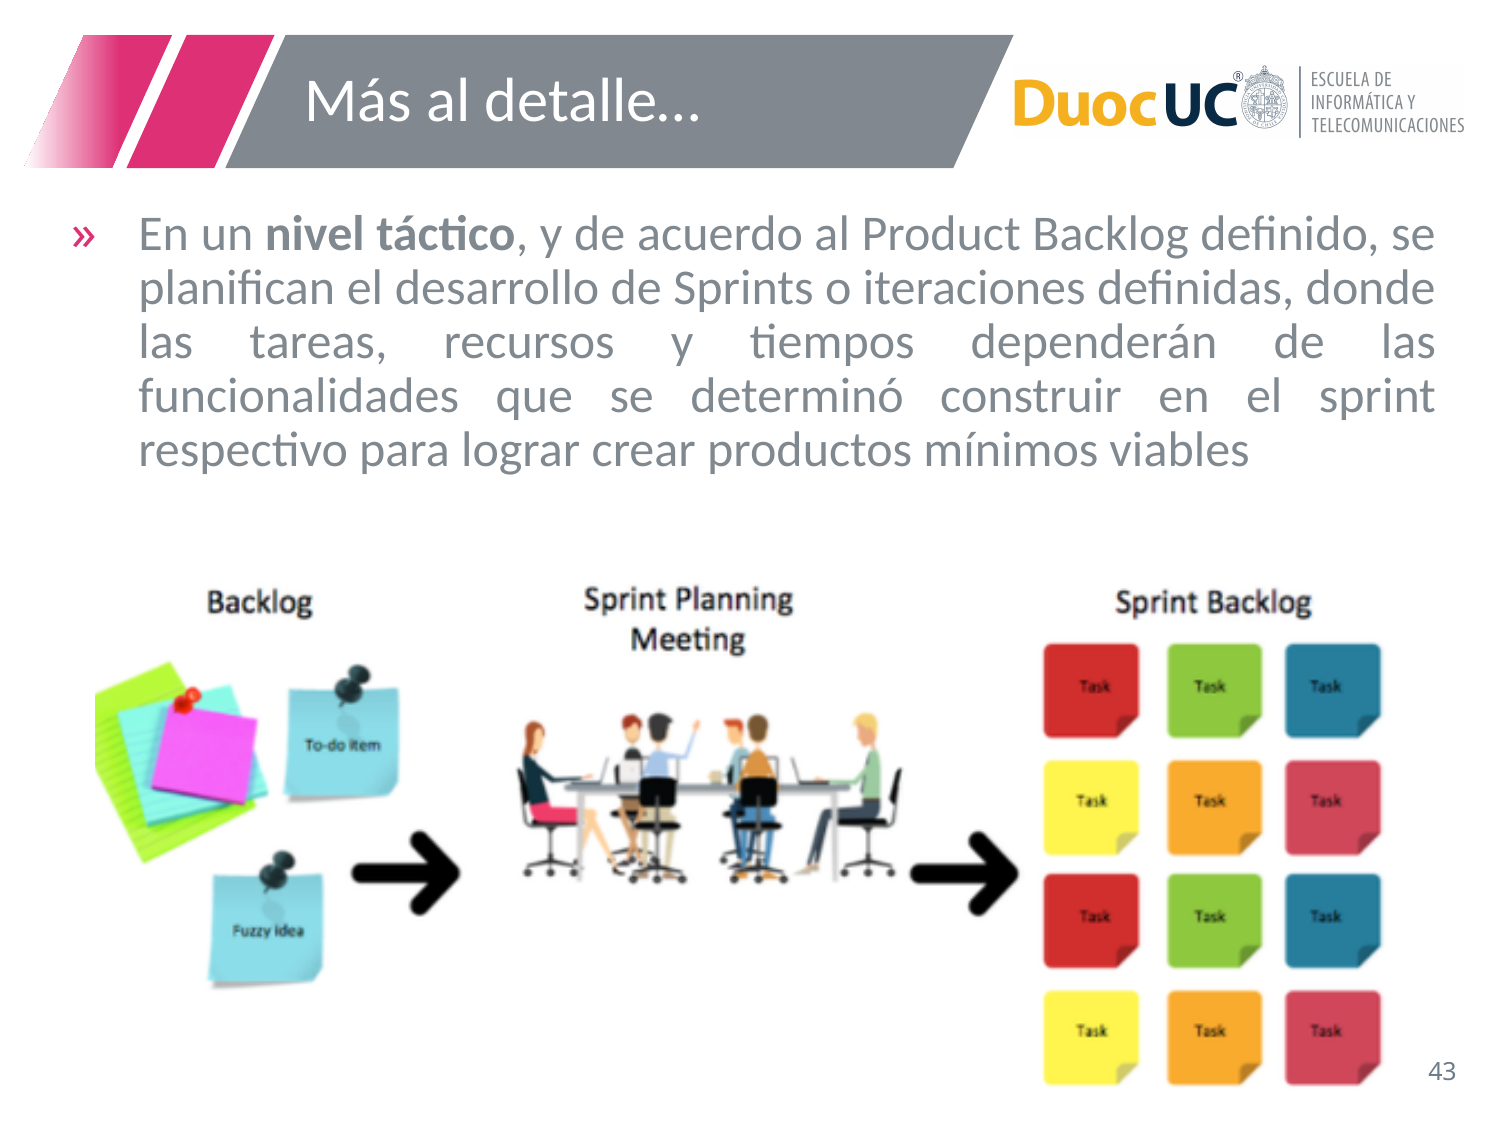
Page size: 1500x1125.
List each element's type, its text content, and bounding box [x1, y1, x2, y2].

list En un nivel táctico, y de acuerdo al Product Backlog definido, se planifican el desarrollo de Sprints o iteraciones definidas, donde las tareas, recursos y tiempos dependerán de las funcionalidades que se determinó construir en el sprint respectivo para lograr crear productos mínimos viables [48, 199, 1452, 1043]
picture [1013, 63, 1465, 140]
picture [94, 519, 1388, 1100]
title Más al detalle… [289, 34, 993, 169]
